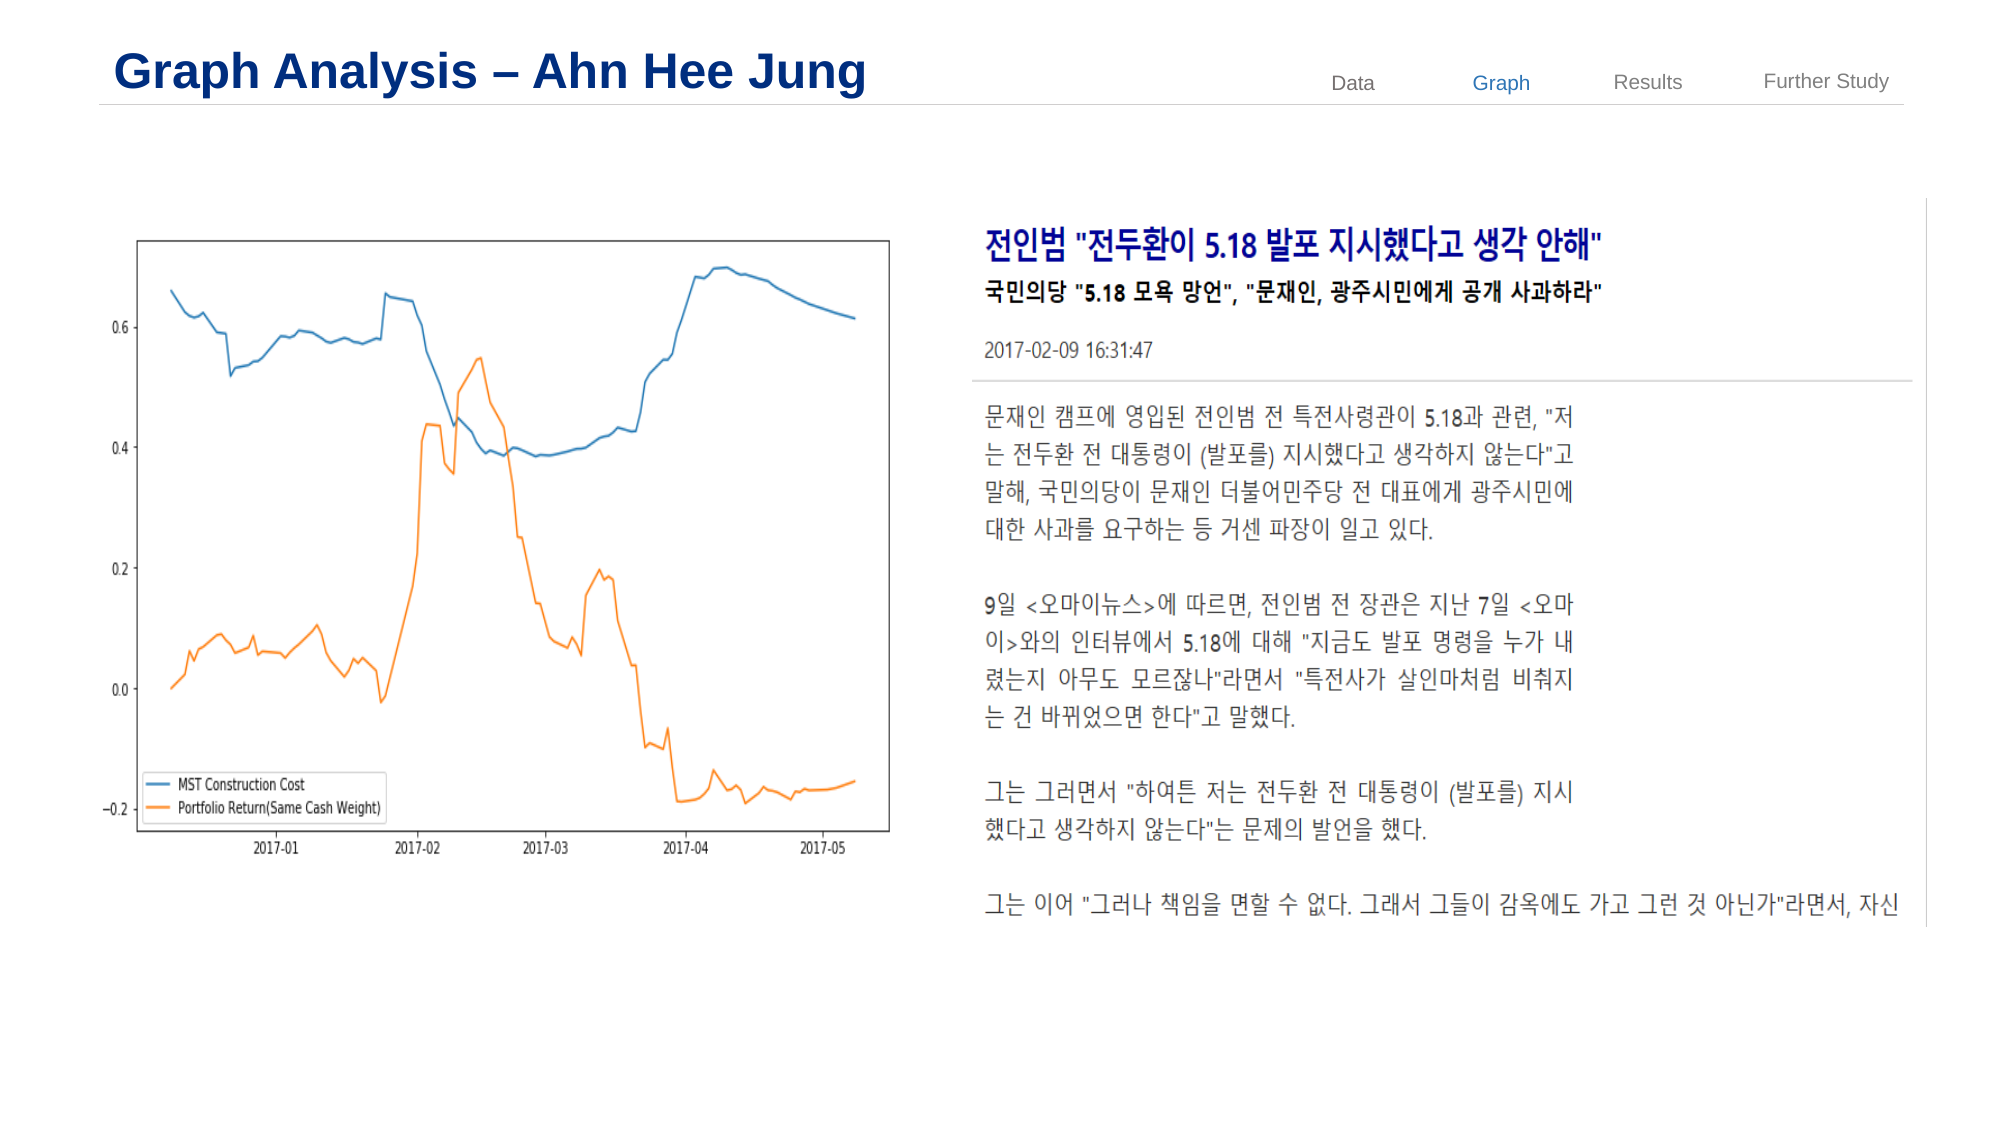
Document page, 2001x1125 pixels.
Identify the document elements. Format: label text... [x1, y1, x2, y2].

text_box Graph Analysis – Ahn Hee Jung [98, 30, 883, 106]
picture [972, 198, 1927, 928]
picture [94, 225, 900, 868]
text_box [1316, 0, 1940, 103]
